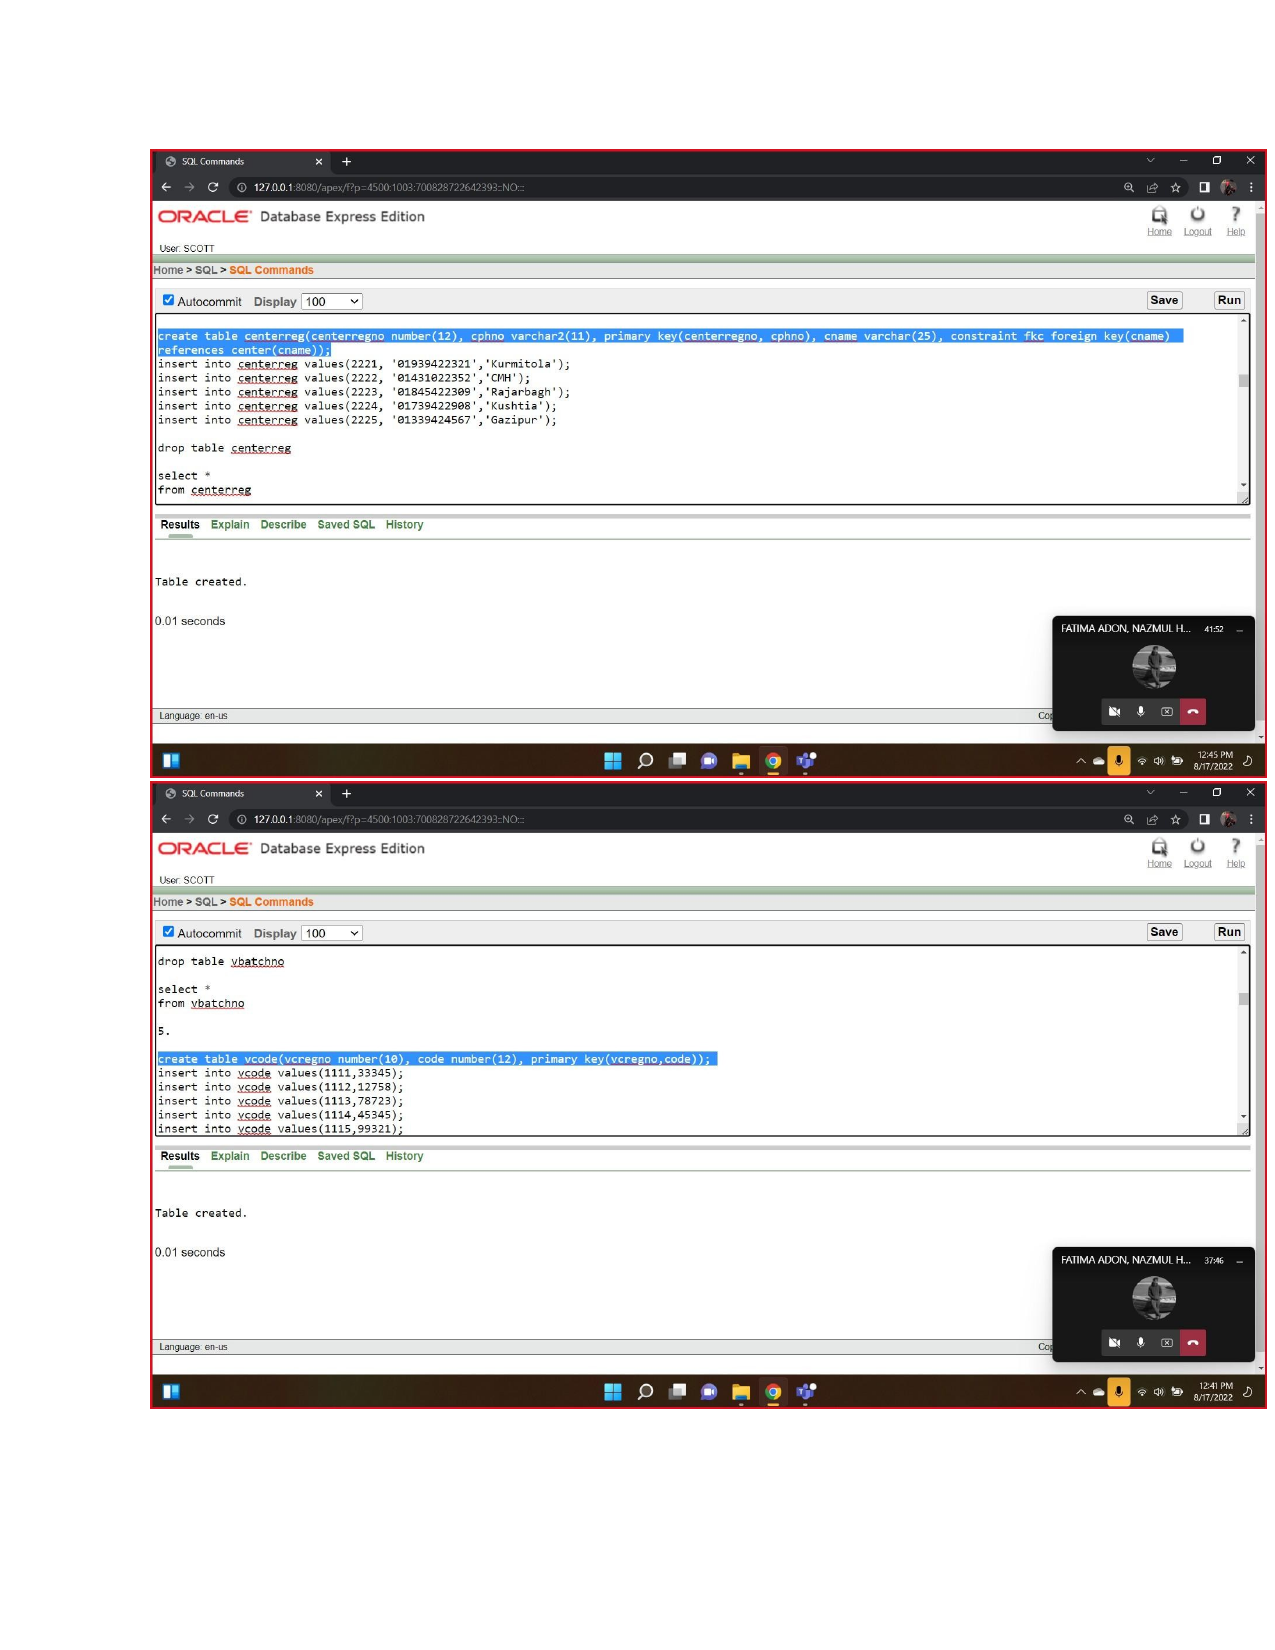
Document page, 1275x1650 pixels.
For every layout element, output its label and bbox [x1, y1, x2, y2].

text_box [149, 149, 1267, 1409]
